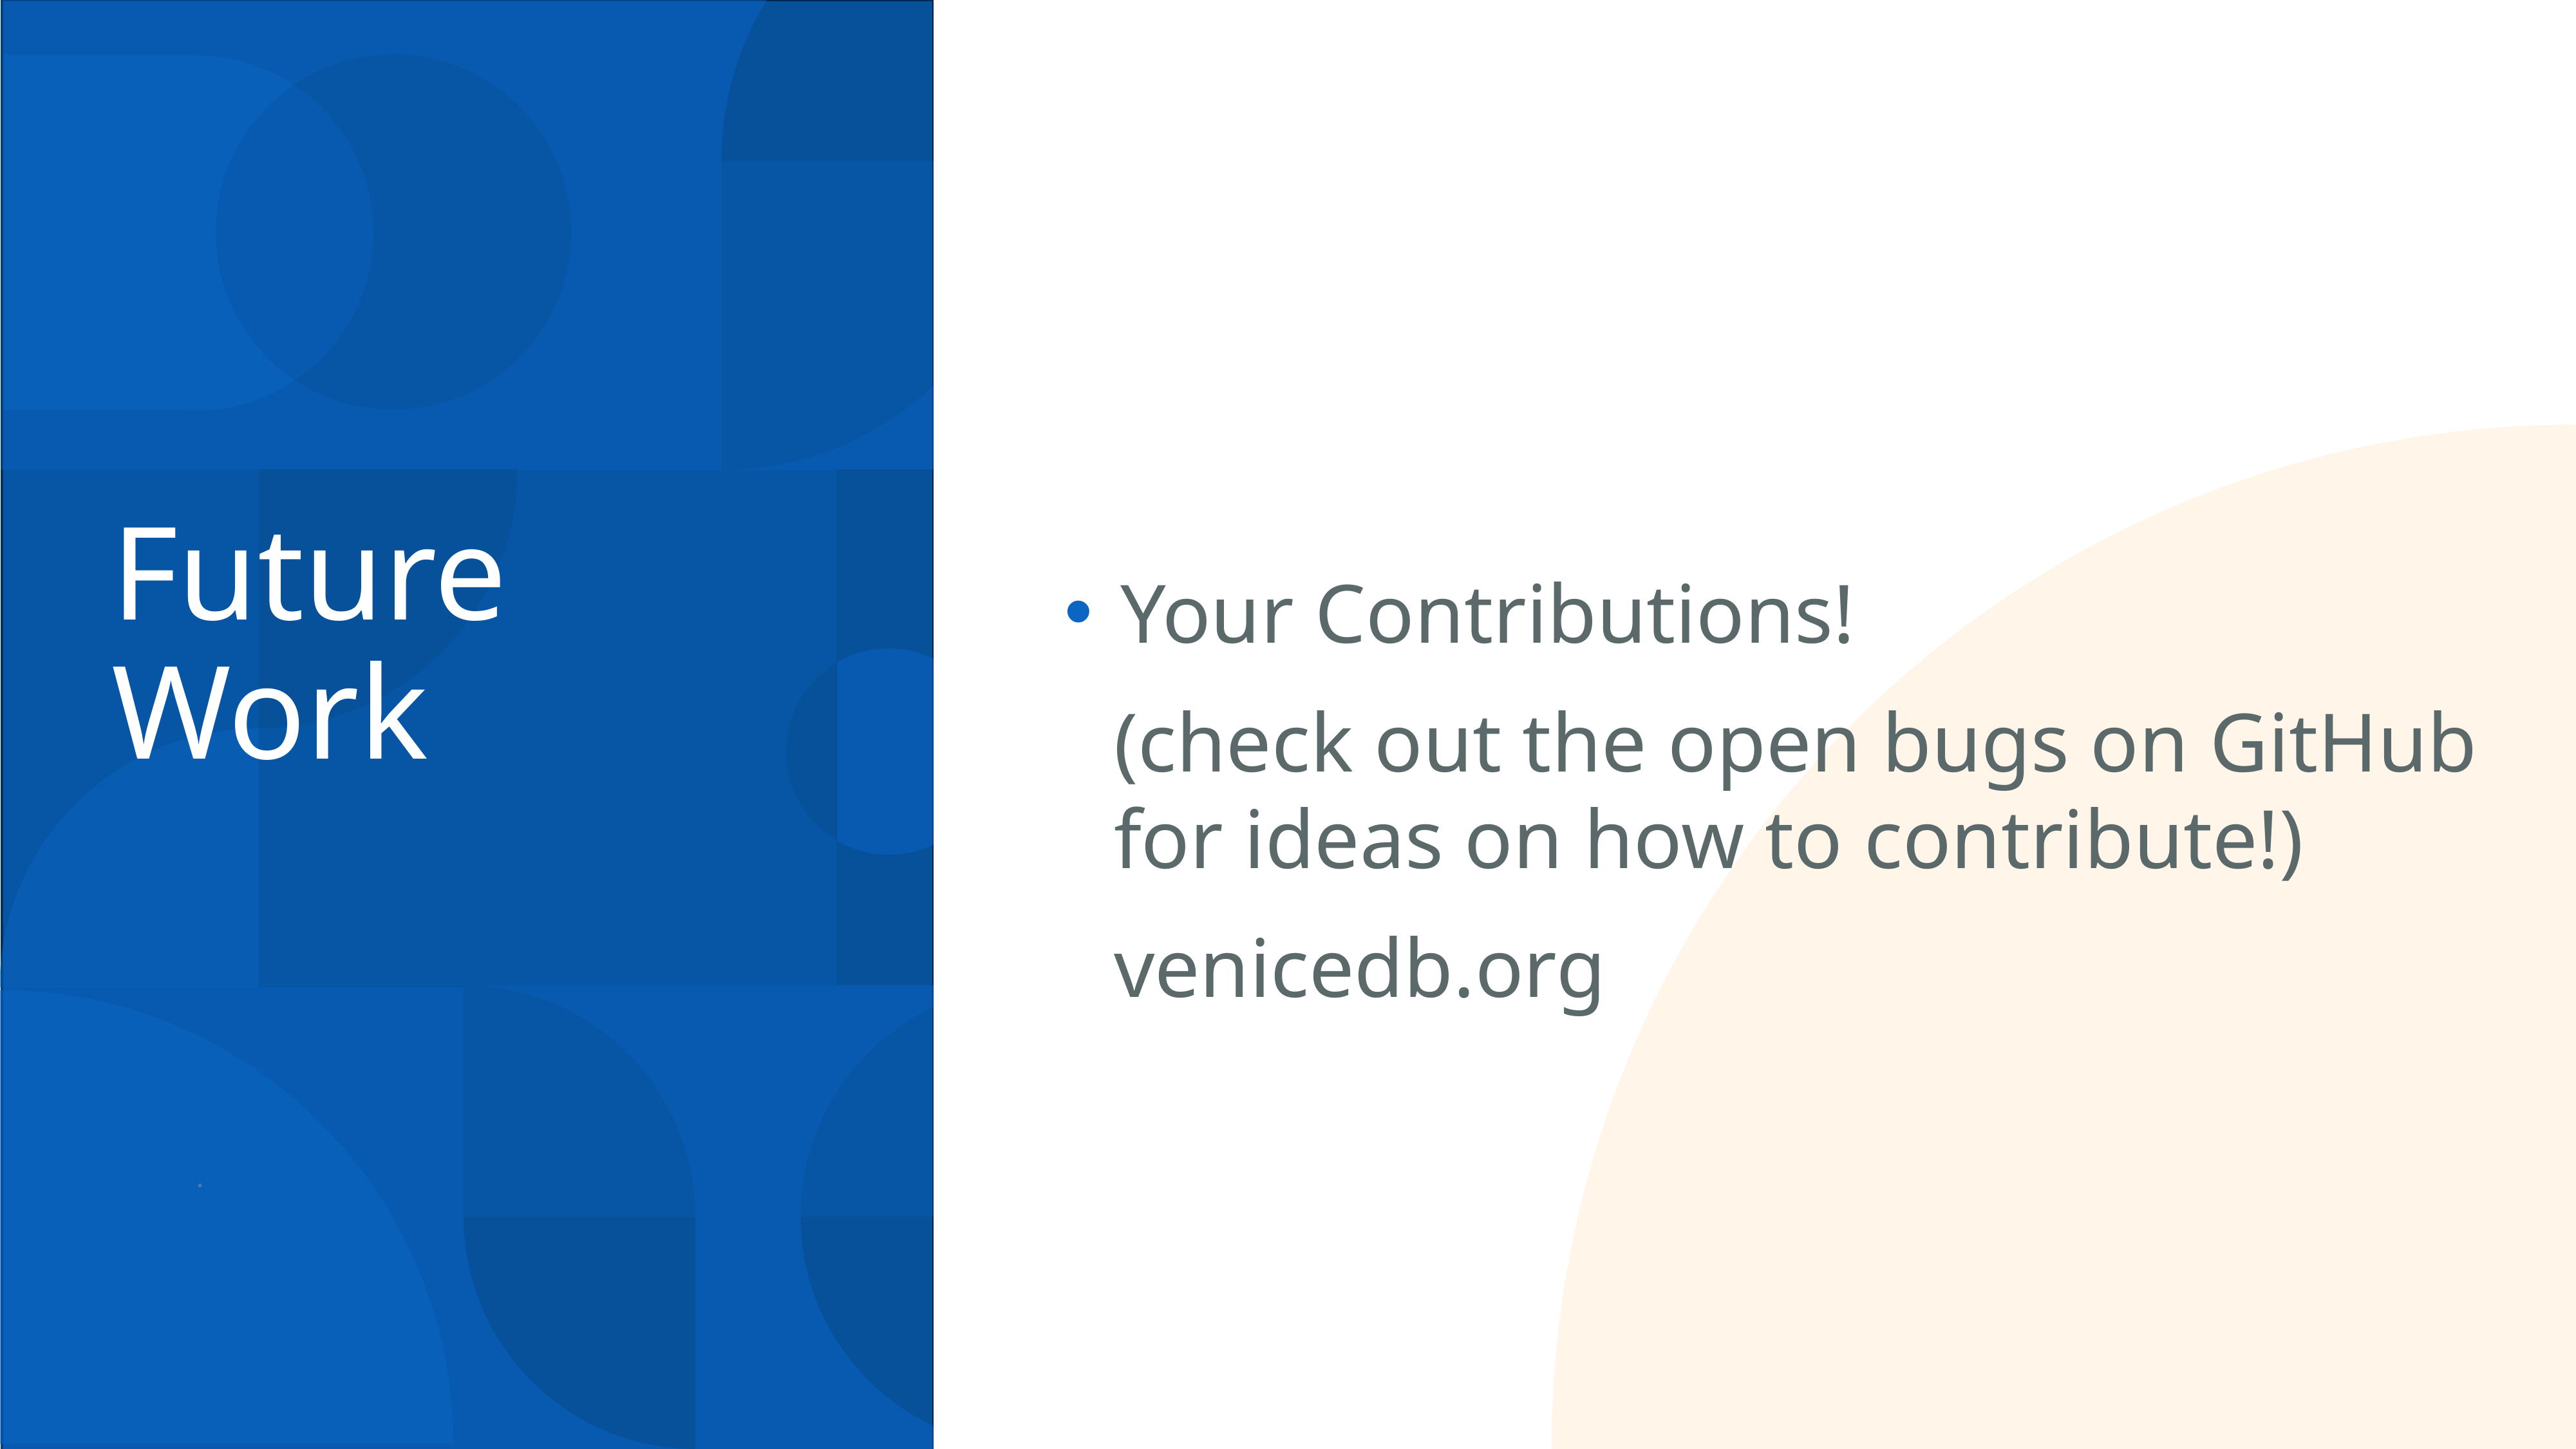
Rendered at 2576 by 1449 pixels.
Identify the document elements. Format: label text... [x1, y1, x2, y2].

list Your Contributions! (check out the open bugs on GitHub for ideas on how to contribute!) venicedb.org [1064, 362, 2576, 1214]
title Future Work [111, 441, 819, 787]
